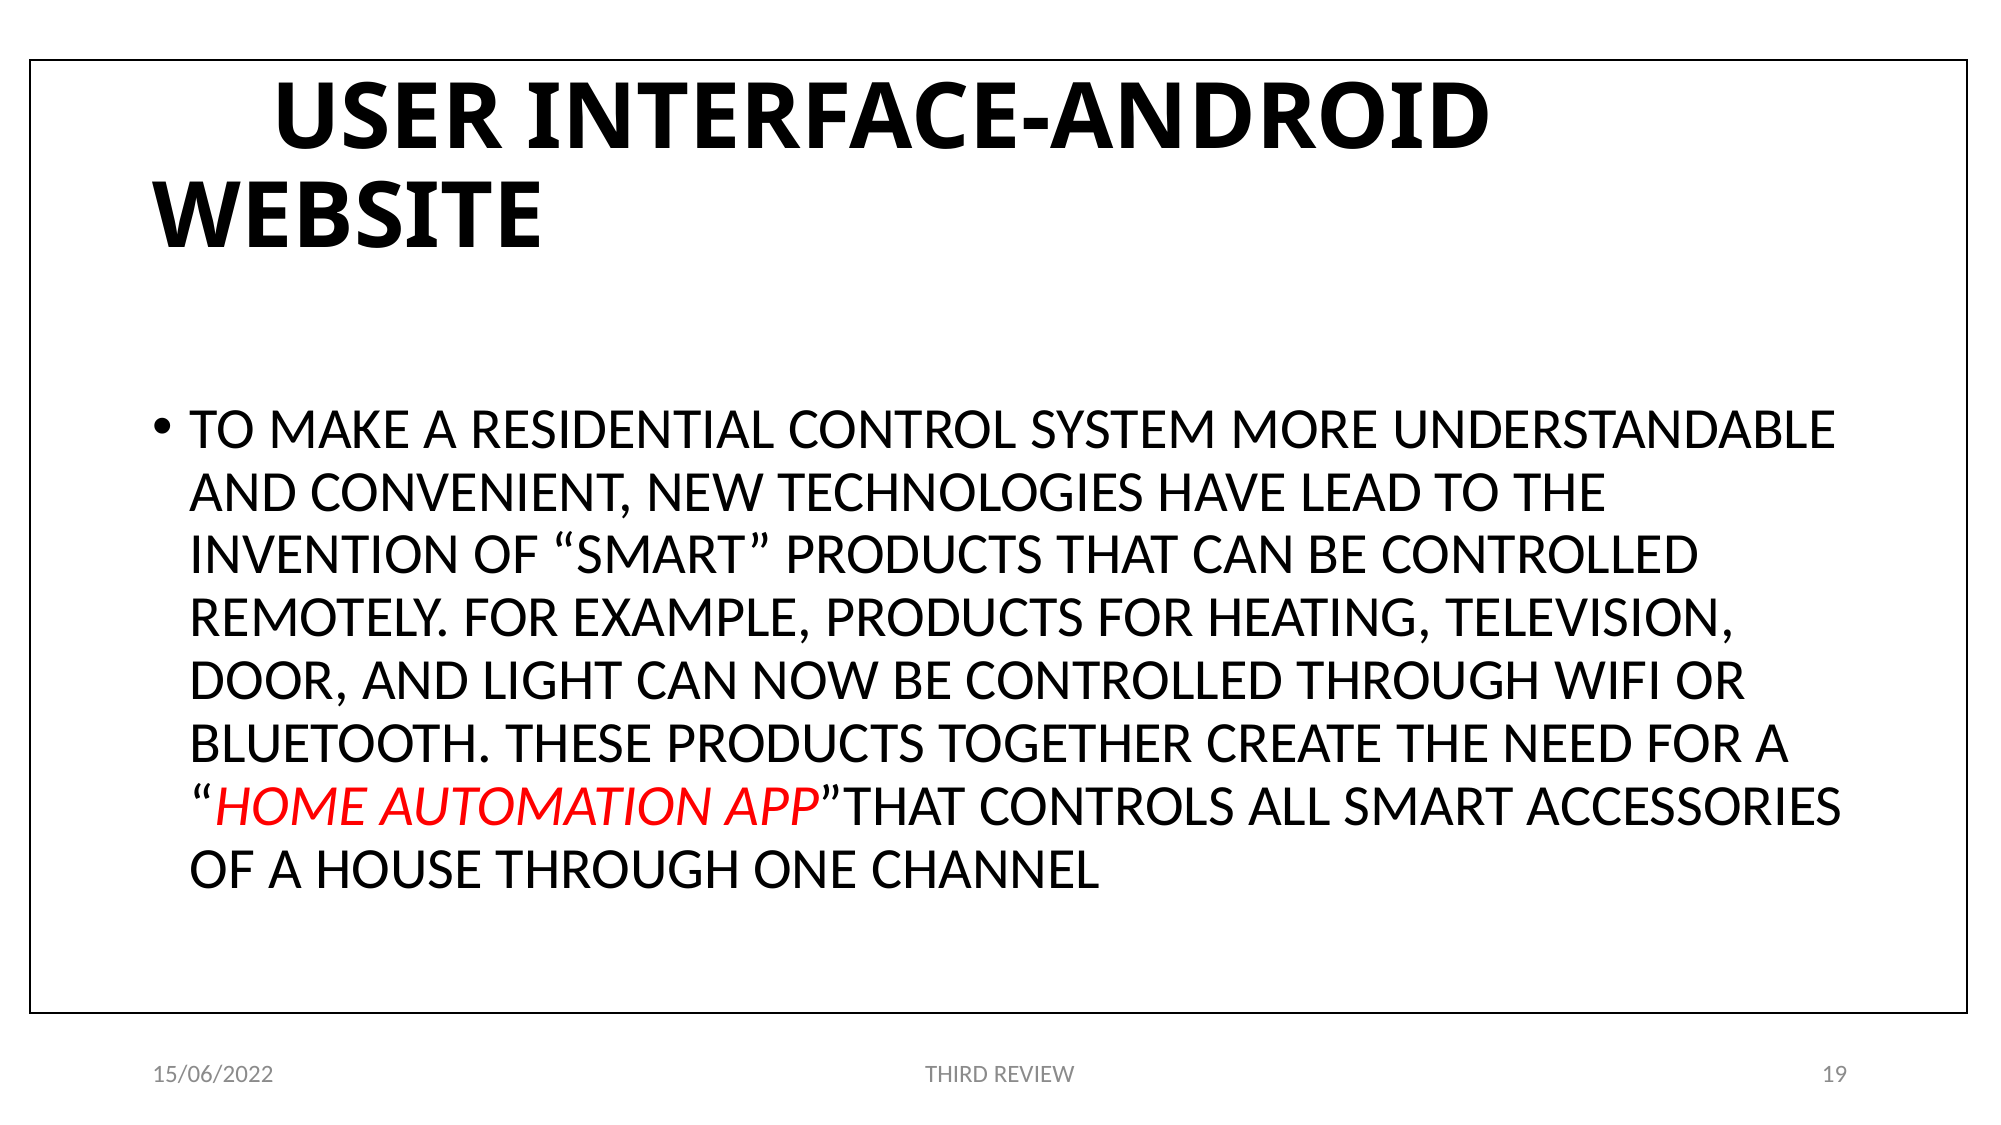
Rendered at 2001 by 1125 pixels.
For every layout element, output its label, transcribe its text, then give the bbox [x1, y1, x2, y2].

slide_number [137, 1042, 588, 1103]
slide_number 19 [1412, 1042, 1863, 1103]
footer THIRD REVIEW [662, 1042, 1338, 1103]
list TO MAKE A RESIDENTIAL CONTROL SYSTEM MORE UNDERSTANDABLE AND CONVENIENT, NEW TECHNOLOGIES HAVE LEAD TO THE INVENTION OF “SMART” PRODUCTS THAT CAN BE CONTROLLED REMOTELY. FOR EXAMPLE, PRODUCTS FOR HEATING, TELEVISION, DOOR, AND LIGHT CAN NOW BE CONTROLLED THROUGH WIFI OR BLUETOOTH. THESE PRODUCTS TOGETHER CREATE THE NEED FOR A “HOME AUTOMATION APP”THAT CONTROLS ALL SMART ACCESSORIES OF A HOUSE THROUGH ONE CHANNEL [137, 299, 1863, 1014]
title USER INTERFACE-ANDROID WEBSITE [137, 59, 1863, 278]
